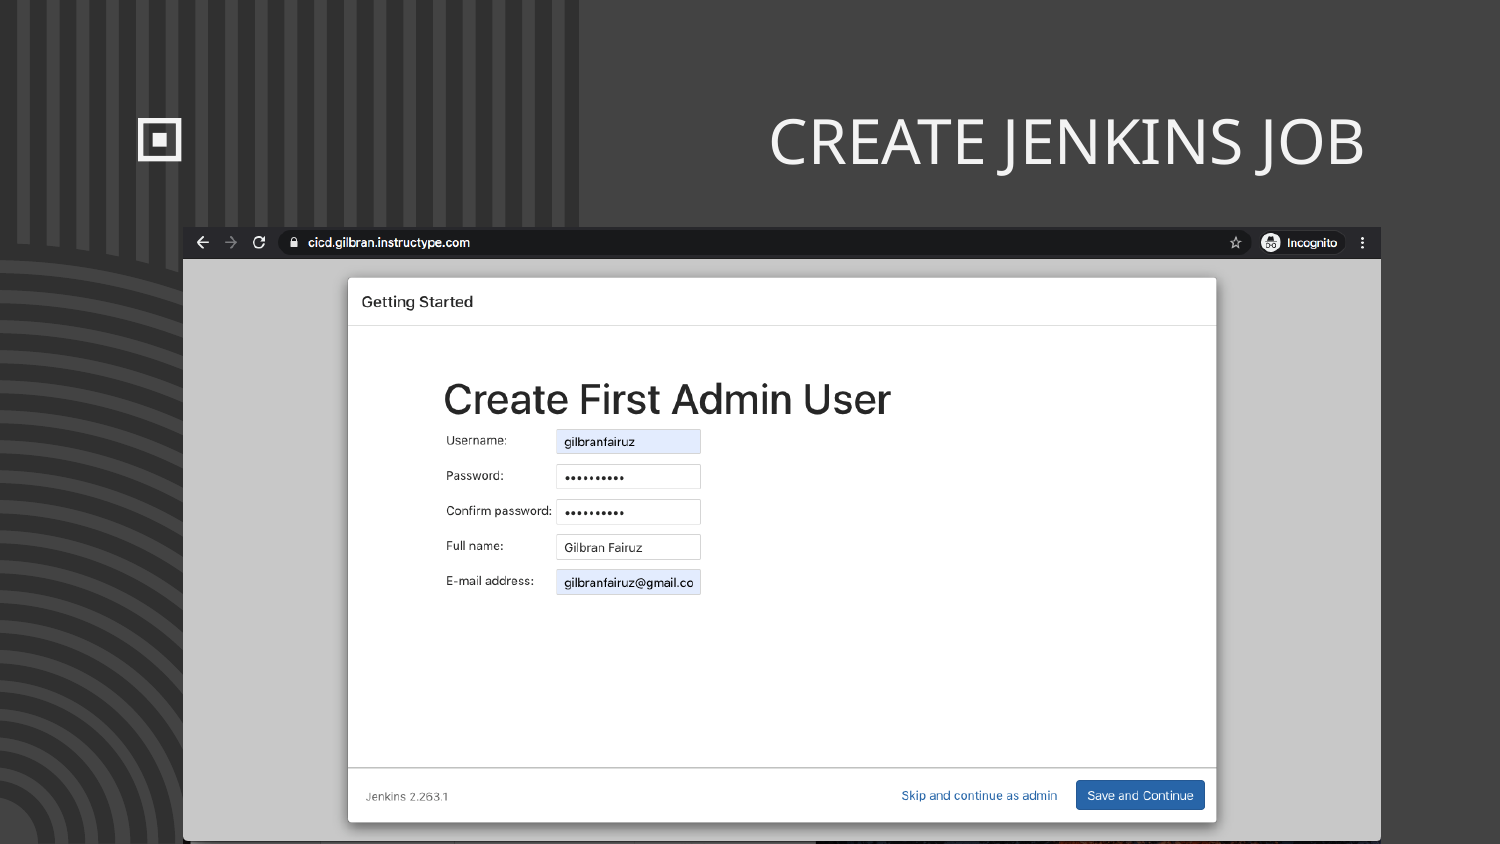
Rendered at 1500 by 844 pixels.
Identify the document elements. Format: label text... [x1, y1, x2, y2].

picture [182, 227, 1381, 844]
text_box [137, 117, 182, 162]
title CREATE JENKINS JOB [118, 87, 1382, 240]
